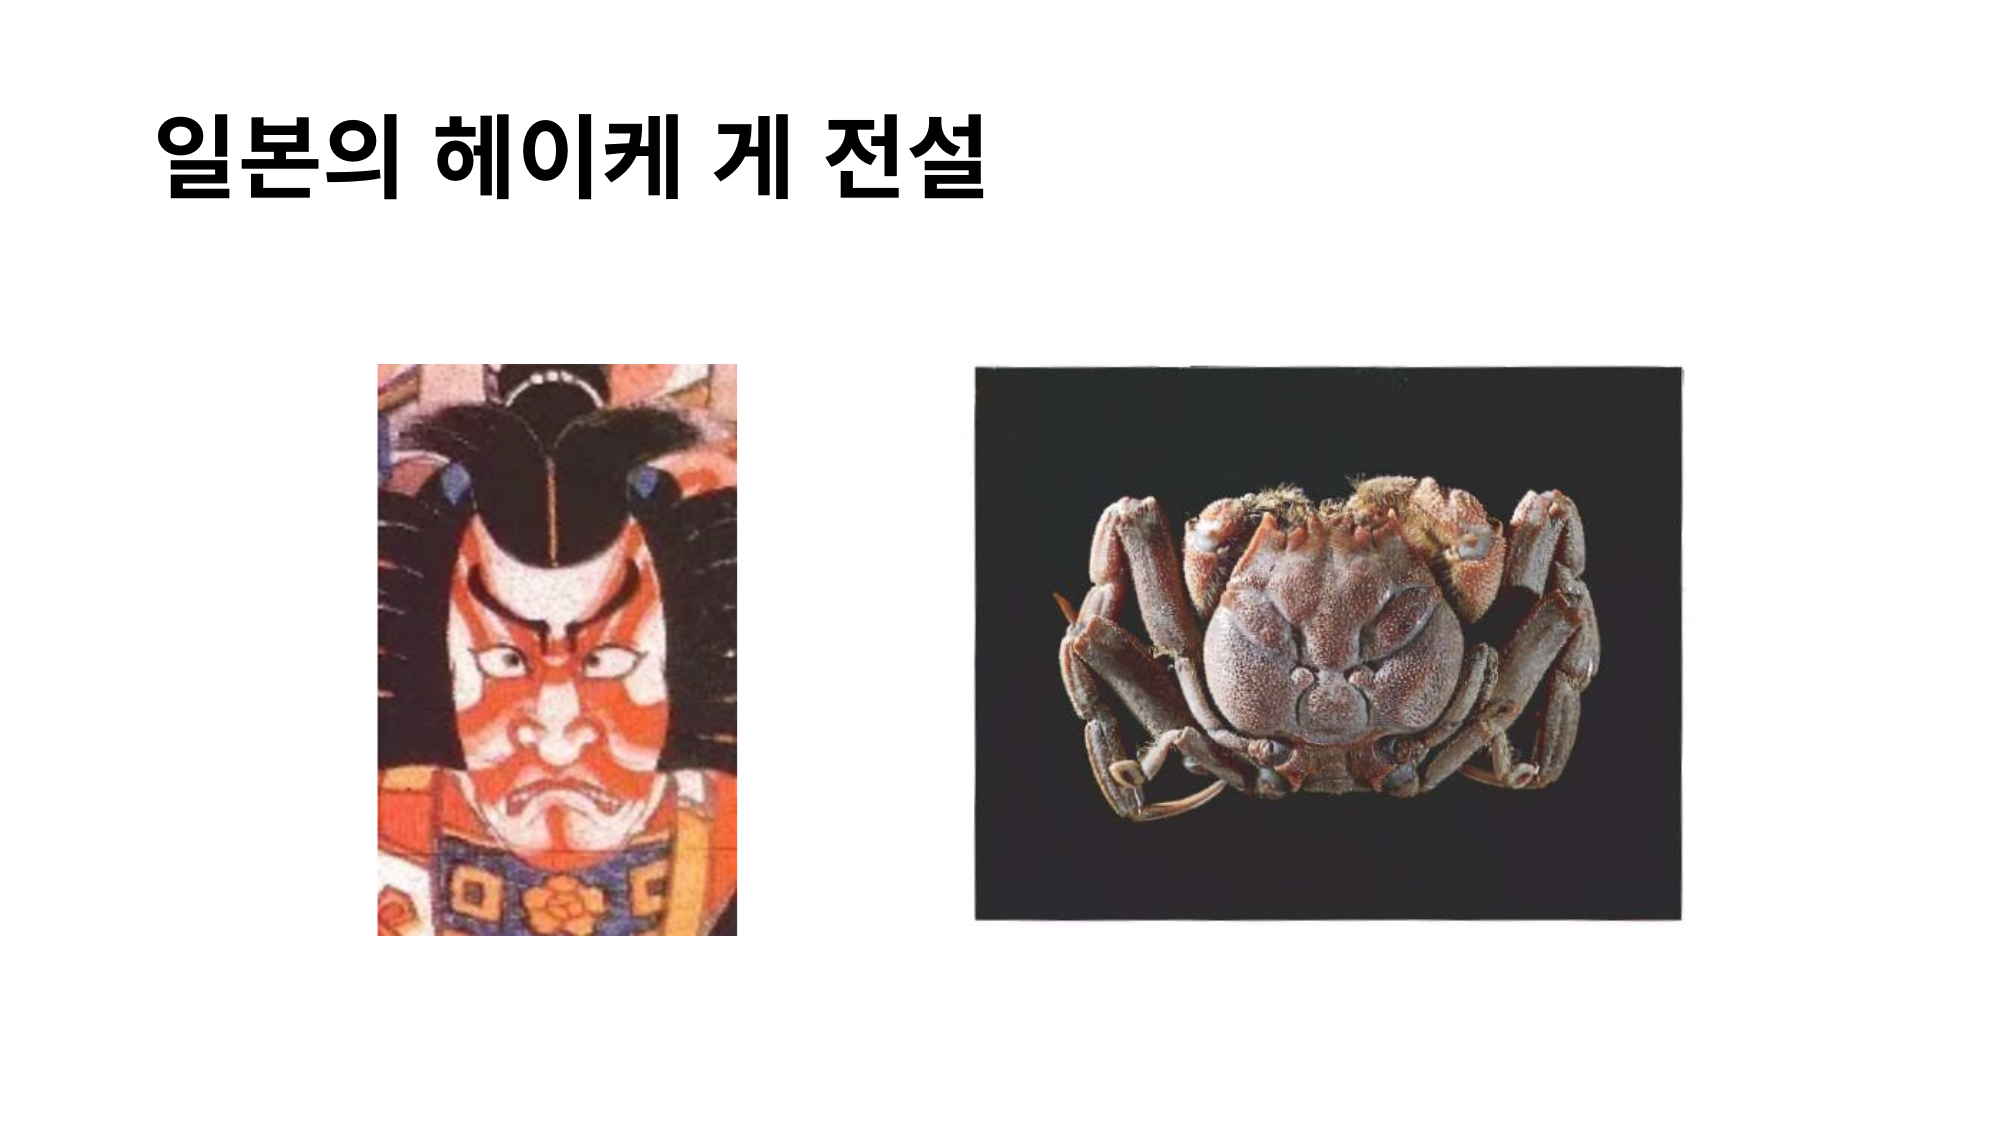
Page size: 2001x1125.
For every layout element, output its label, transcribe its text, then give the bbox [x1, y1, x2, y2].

picture [376, 363, 738, 936]
text_box 일본의 헤이케 게 전설 [67, 51, 1079, 225]
picture [963, 353, 1696, 938]
